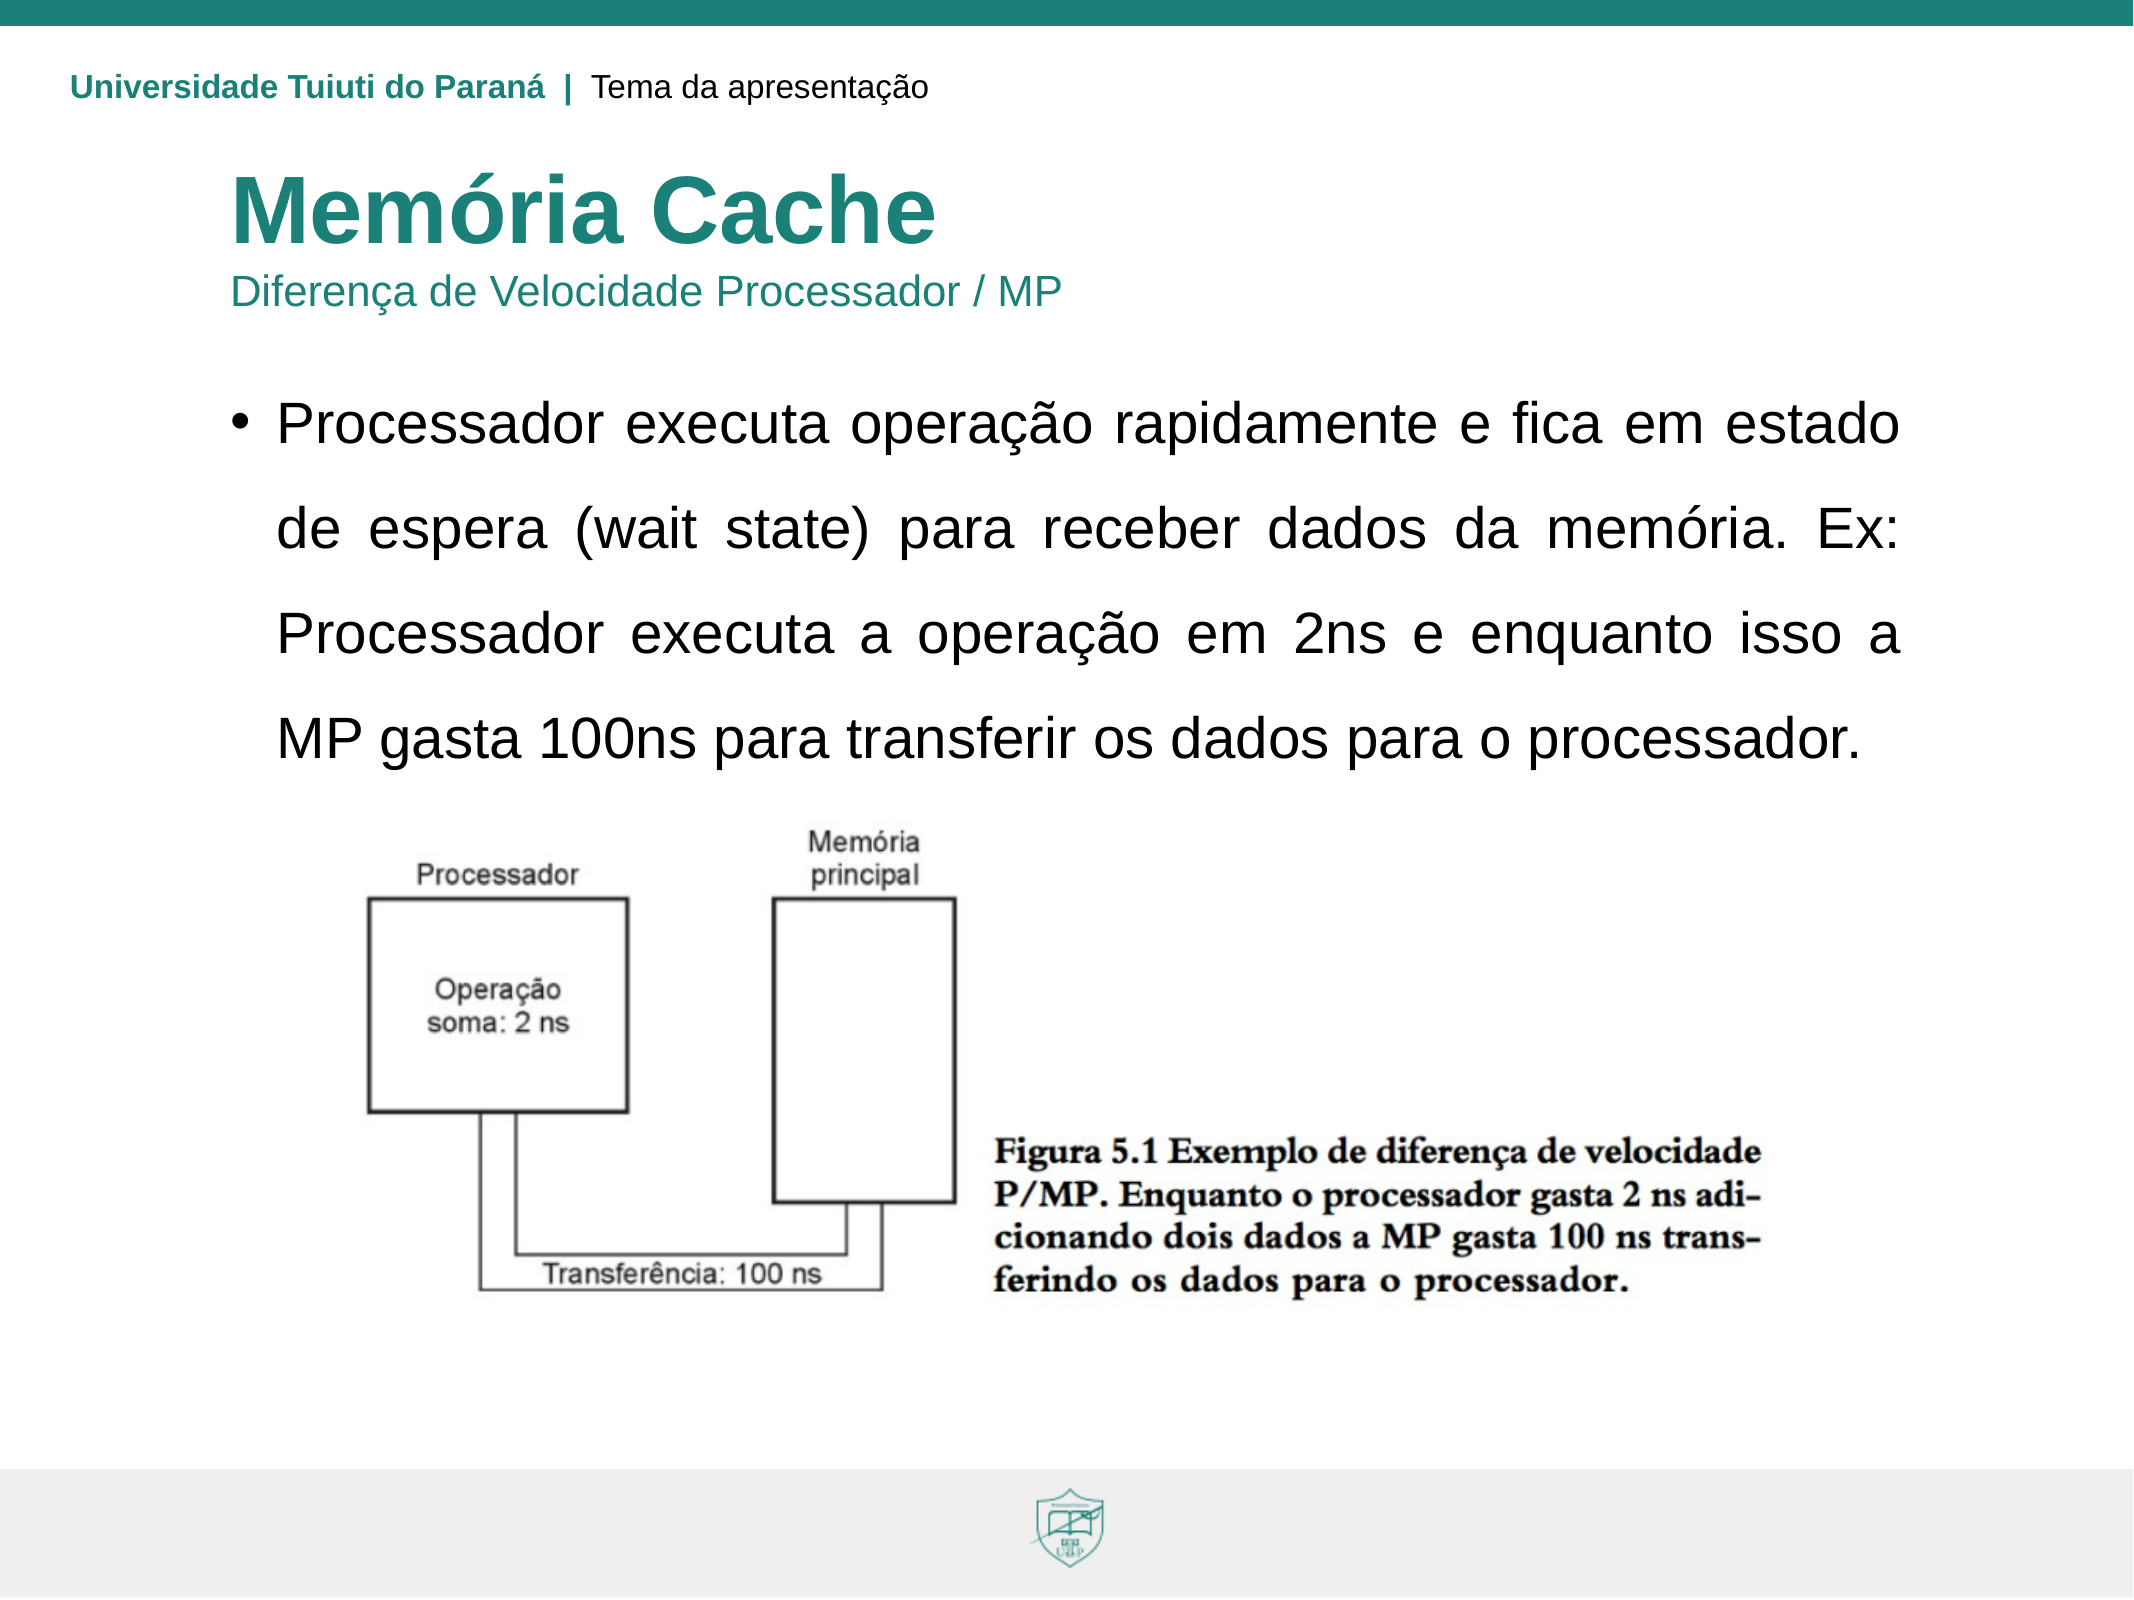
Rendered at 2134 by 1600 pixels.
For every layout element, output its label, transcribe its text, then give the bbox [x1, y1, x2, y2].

picture [0, 1469, 2134, 1598]
picture [348, 795, 1785, 1356]
text_box Memória Cache Diferença de Velocidade Processador / MP Processador executa operação rapidamente e fica em estado de espera (wait state) para receber dados da memória. Ex: Processador executa a operação em 2ns e enquanto isso a MP gasta 100ns para transferir os dados para o processador. [223, 141, 1910, 777]
picture [0, 0, 2134, 26]
text_box Universidade Tuiuti do Paraná | Tema da apresentação [63, 59, 936, 112]
